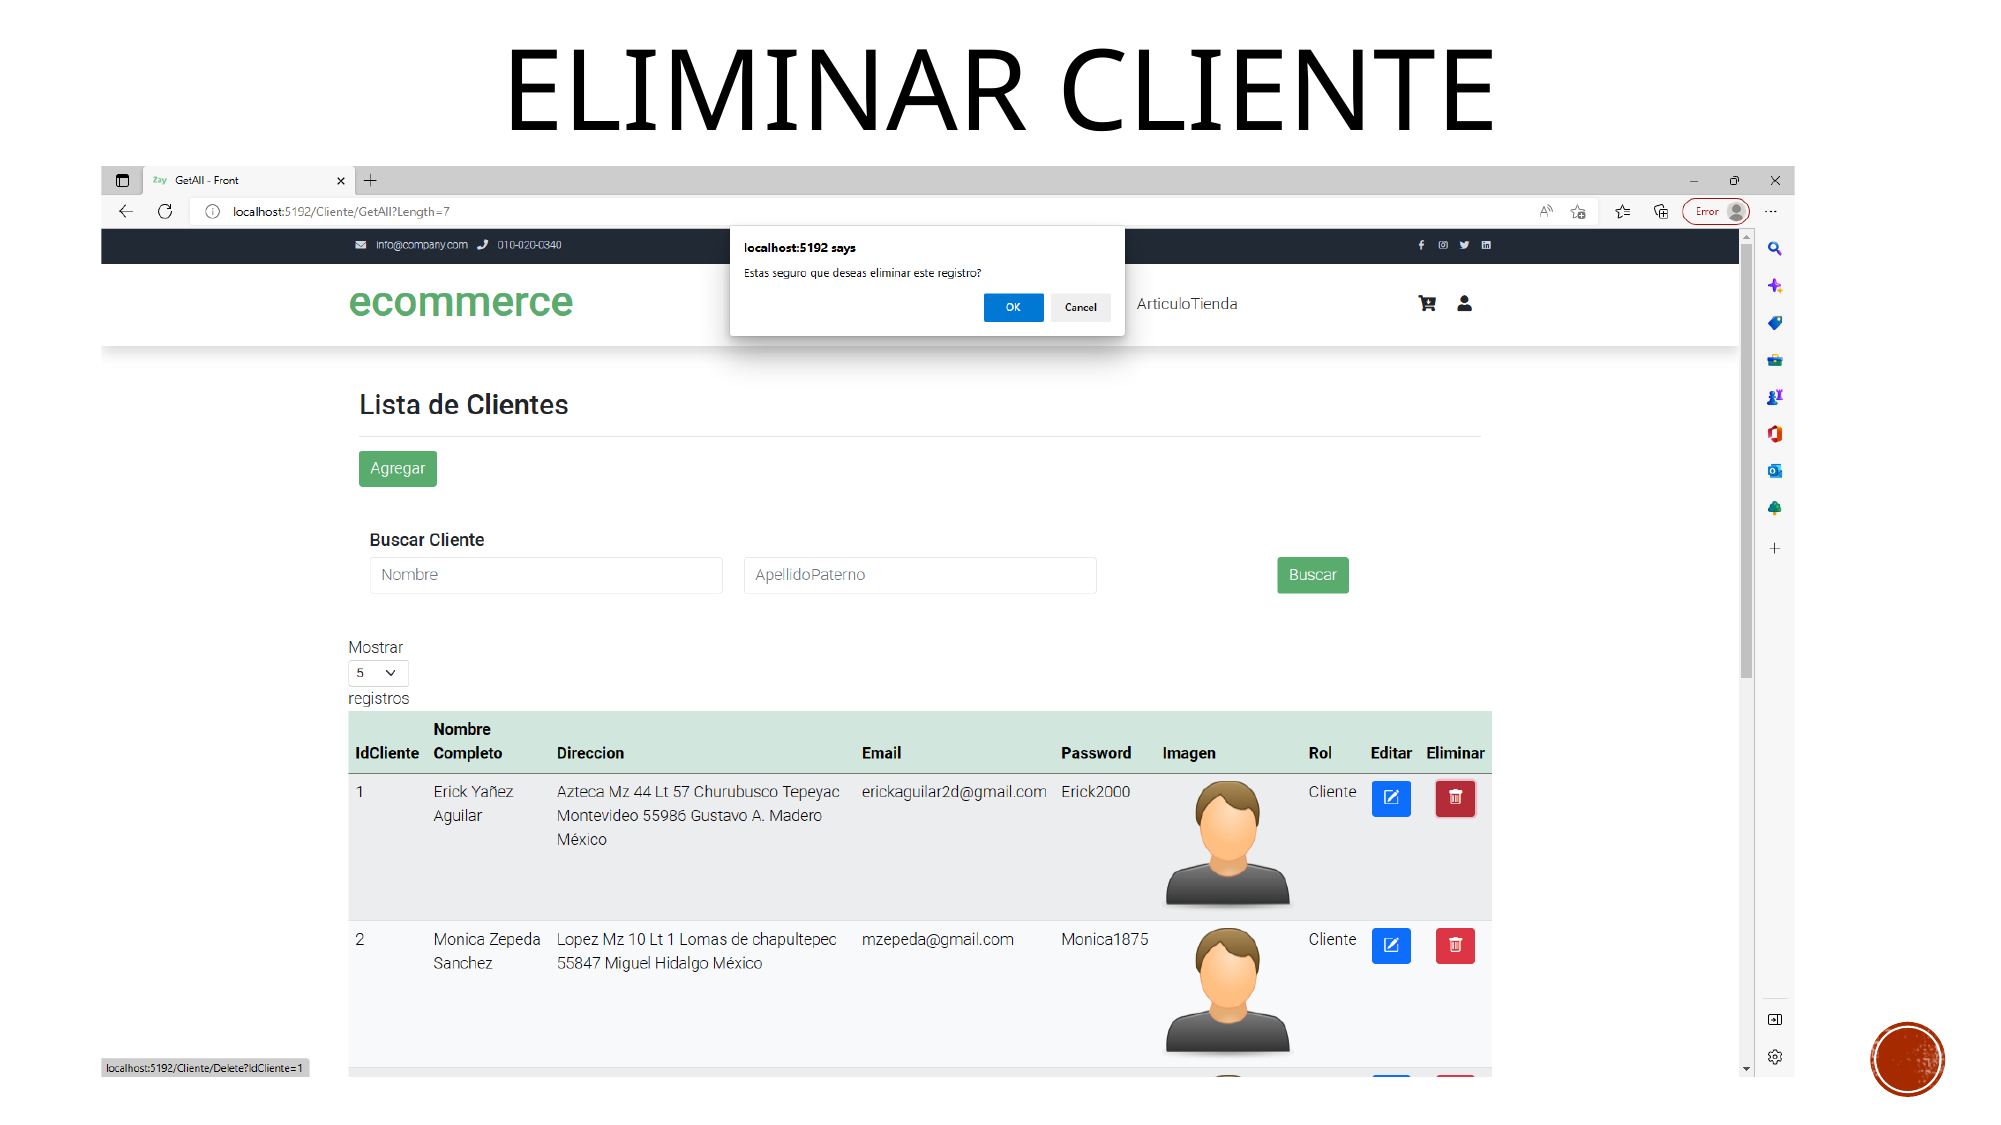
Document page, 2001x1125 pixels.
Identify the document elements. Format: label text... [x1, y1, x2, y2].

title ELIMINAR CLIENTE [175, 21, 1826, 167]
picture [101, 166, 1795, 1077]
